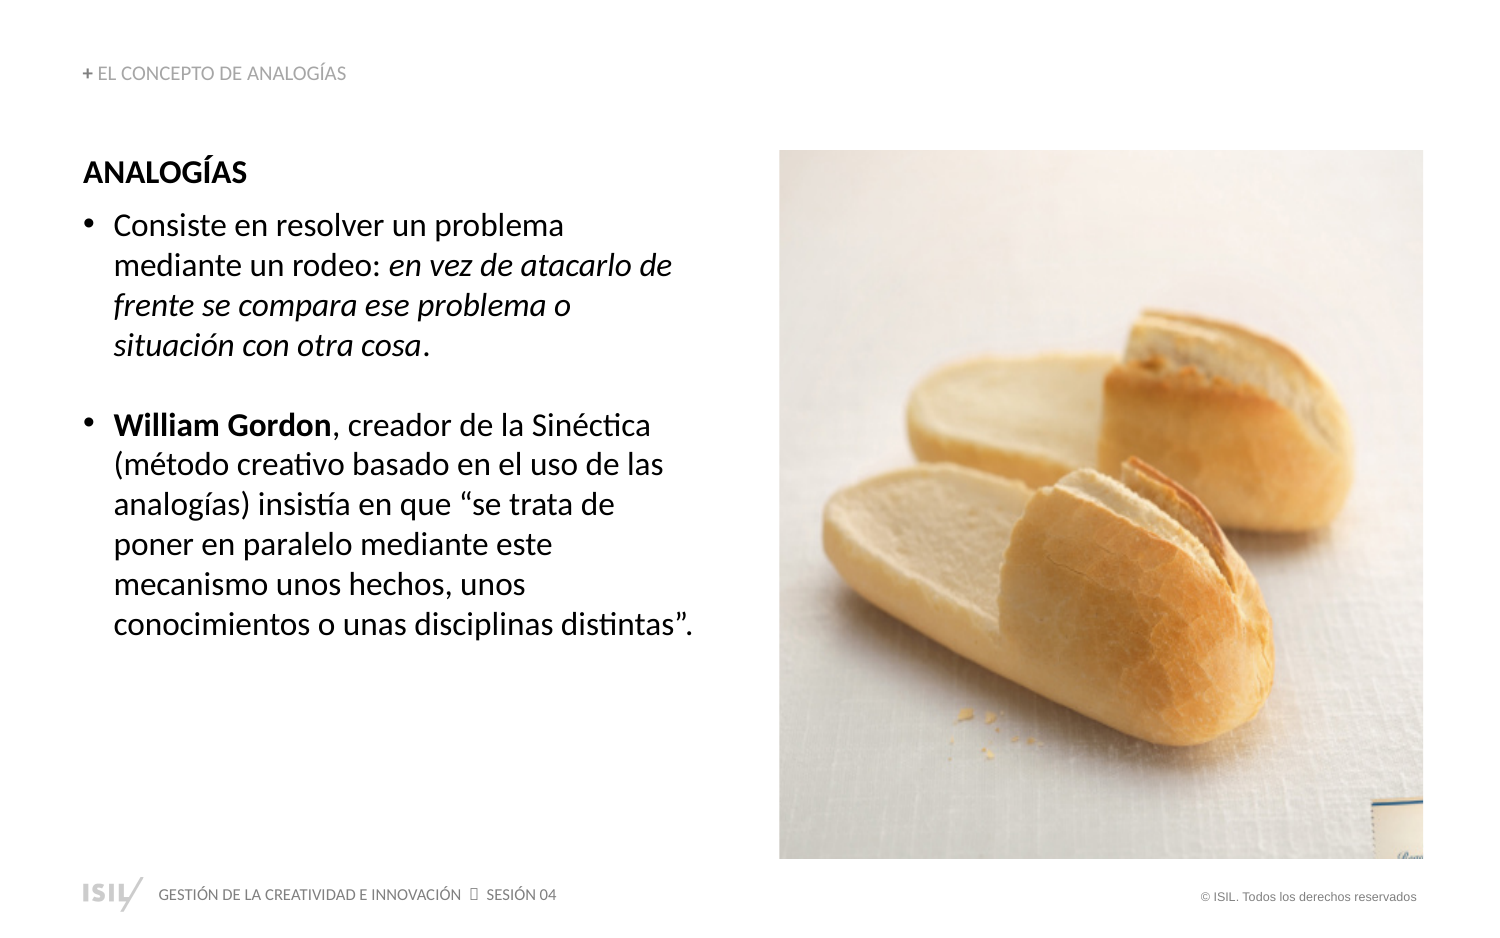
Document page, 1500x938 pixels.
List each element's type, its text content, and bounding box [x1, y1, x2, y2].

text_box ANALOGÍAS Consiste en resolver un problema mediante un rodeo: en vez de atacarlo de frente se compara ese problema o situación con otra cosa. William Gordon, creador de la Sinéctica (método creativo basado en el uso de las analogías) insistía en que “se trata de poner en paralelo mediante este mecanismo unos hechos, unos conocimientos o unas disciplinas distintas”. [83, 150, 701, 643]
picture [779, 150, 1424, 859]
text_box + EL CONCEPTO DE ANALOGÍAS [82, 61, 494, 85]
